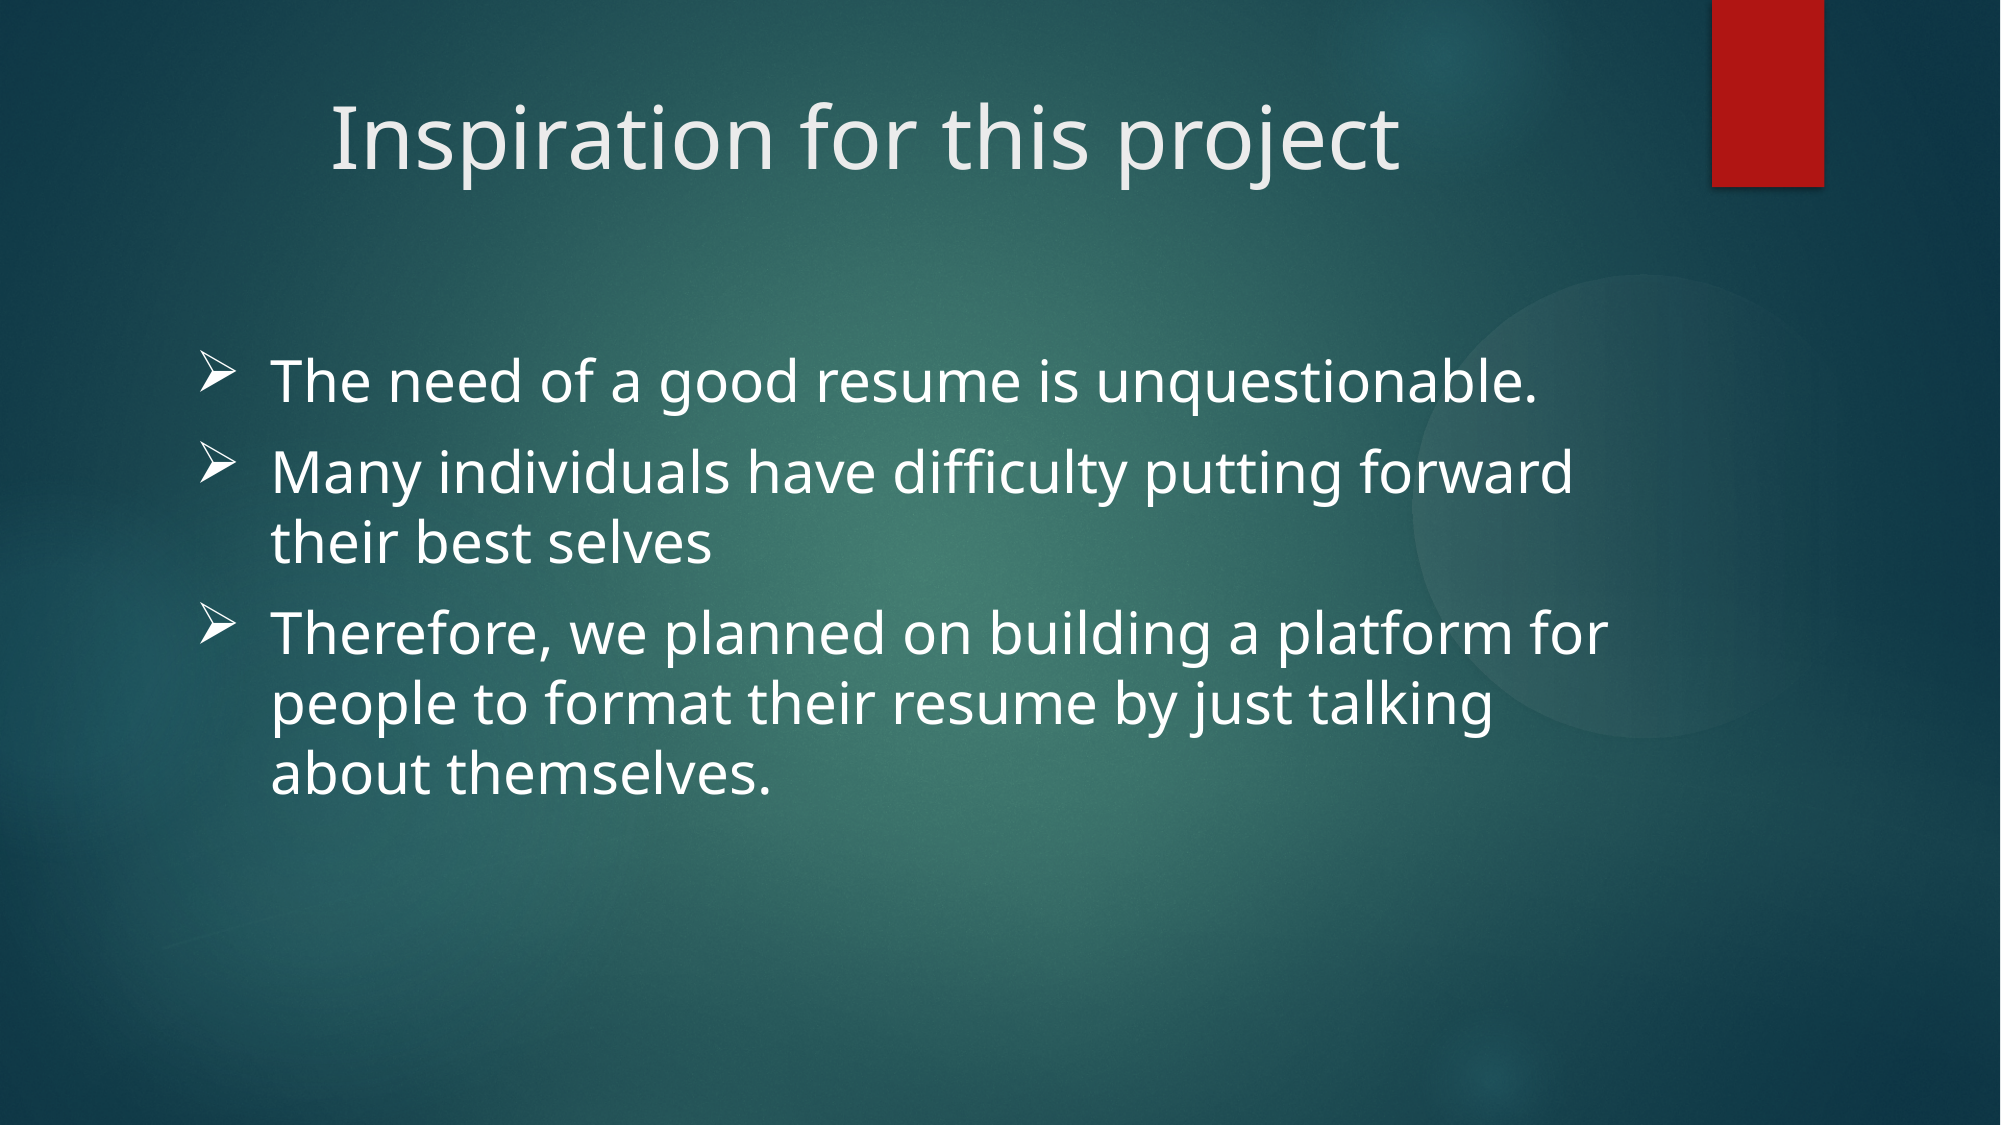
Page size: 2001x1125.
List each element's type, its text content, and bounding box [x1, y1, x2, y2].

text_box The need of a good resume is unquestionable. Many individuals have difficulty putting forward their best selves Therefore, we planned on building a platform for people to format their resume by just talking about themselves. [181, 336, 1649, 1025]
text_box Inspiration for this project [106, 74, 1649, 304]
picture [0, 0, 2001, 1125]
